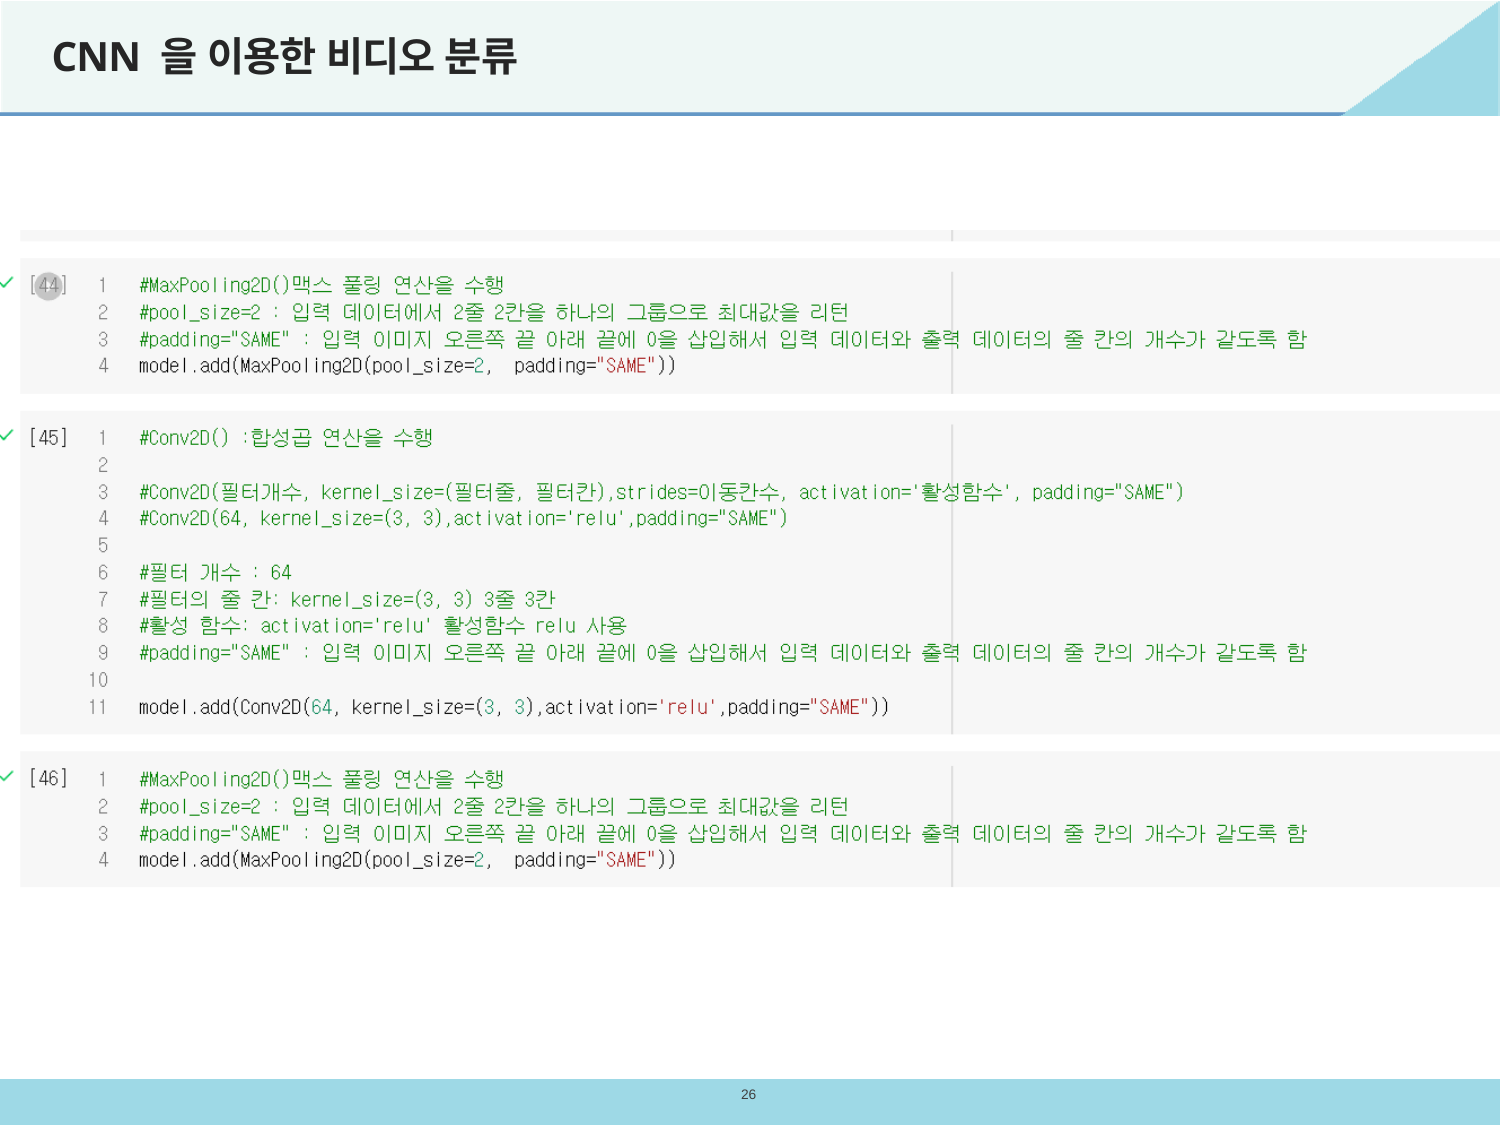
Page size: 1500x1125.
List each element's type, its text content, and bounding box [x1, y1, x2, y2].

picture [0, 1079, 1500, 1125]
title CNN 을 이용한 비디오 분류 [45, 19, 1396, 92]
picture [0, 1, 1500, 116]
picture [0, 230, 1500, 895]
